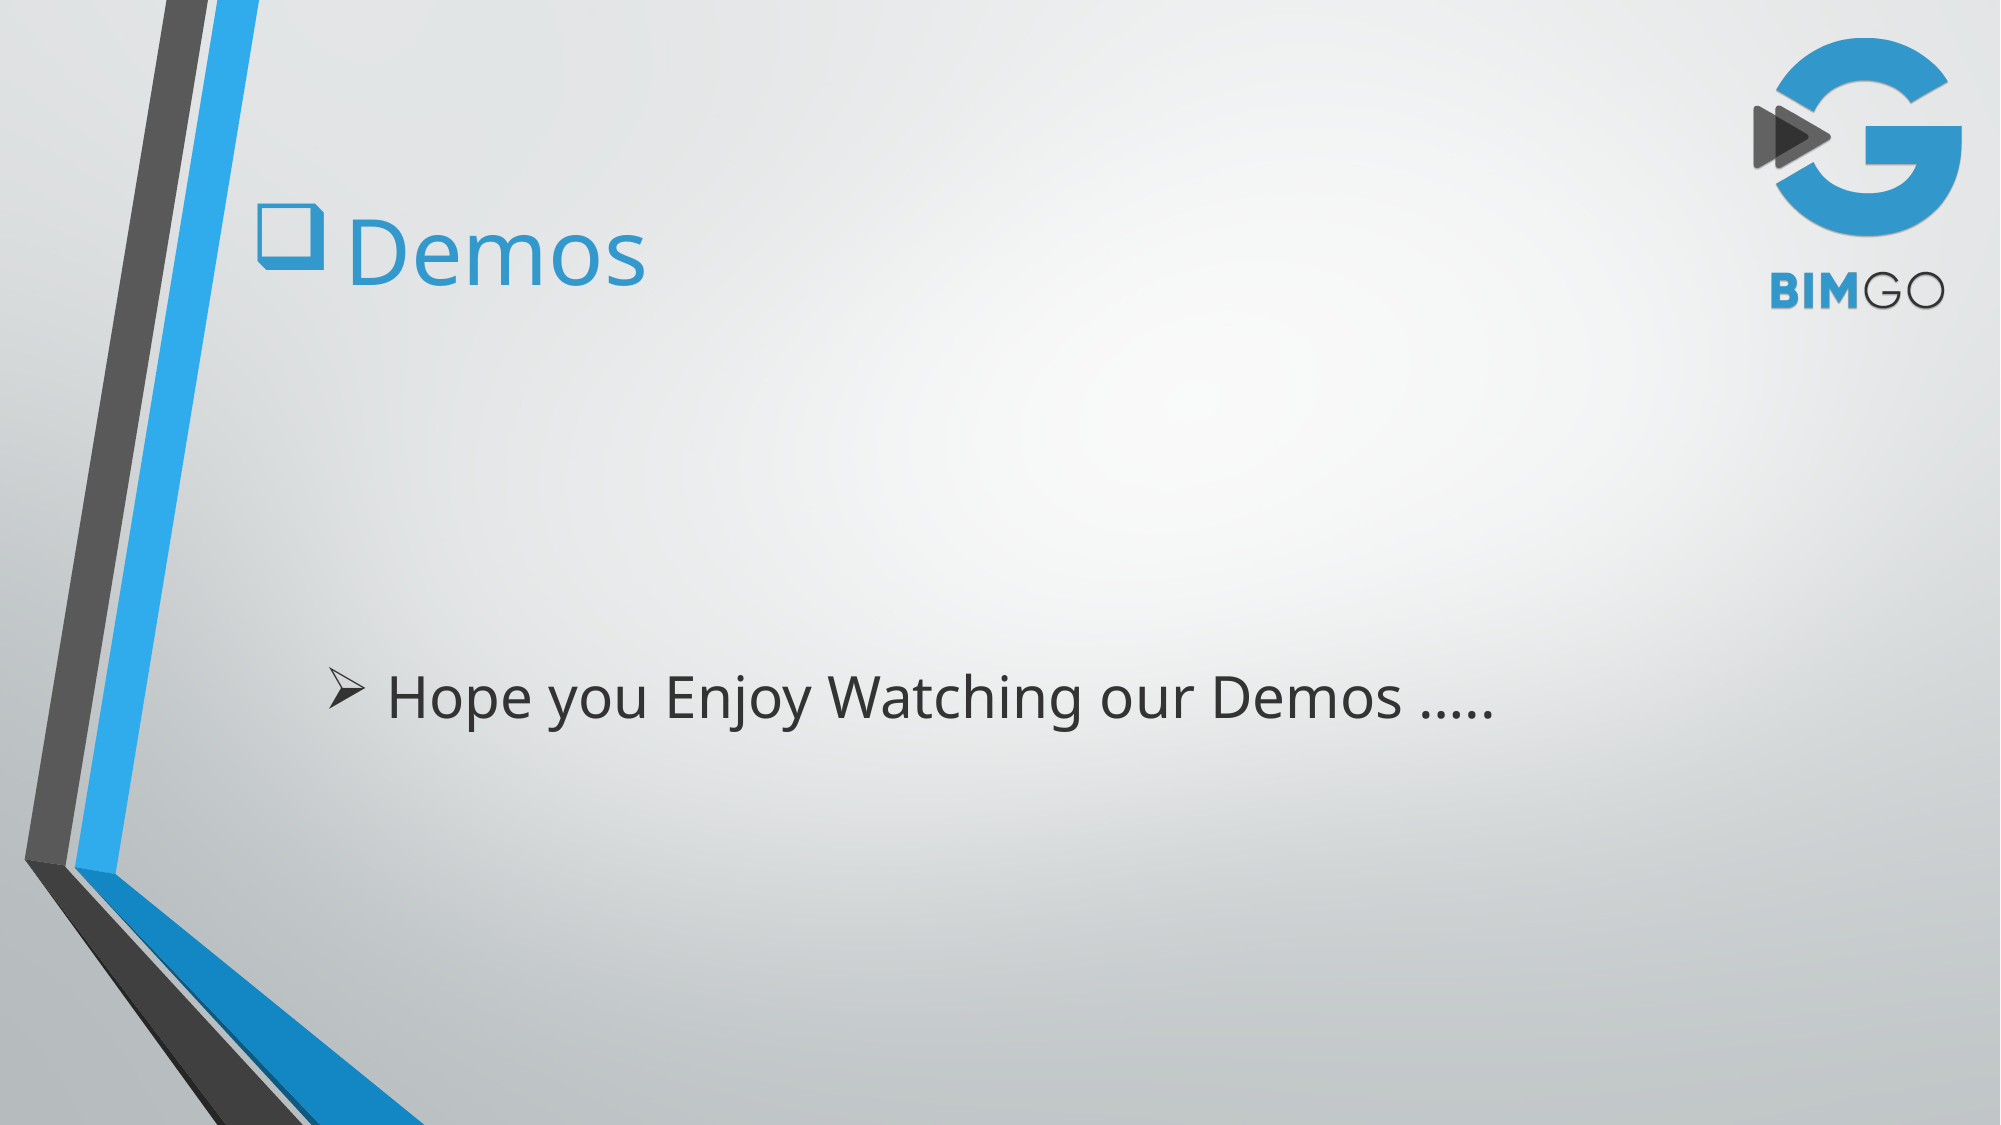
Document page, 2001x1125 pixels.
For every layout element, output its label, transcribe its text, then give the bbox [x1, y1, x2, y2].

title Demos [235, 167, 1731, 330]
list Hope you Enjoy Watching our Demos ….. [309, 329, 1967, 1062]
picture [1747, 32, 1967, 330]
